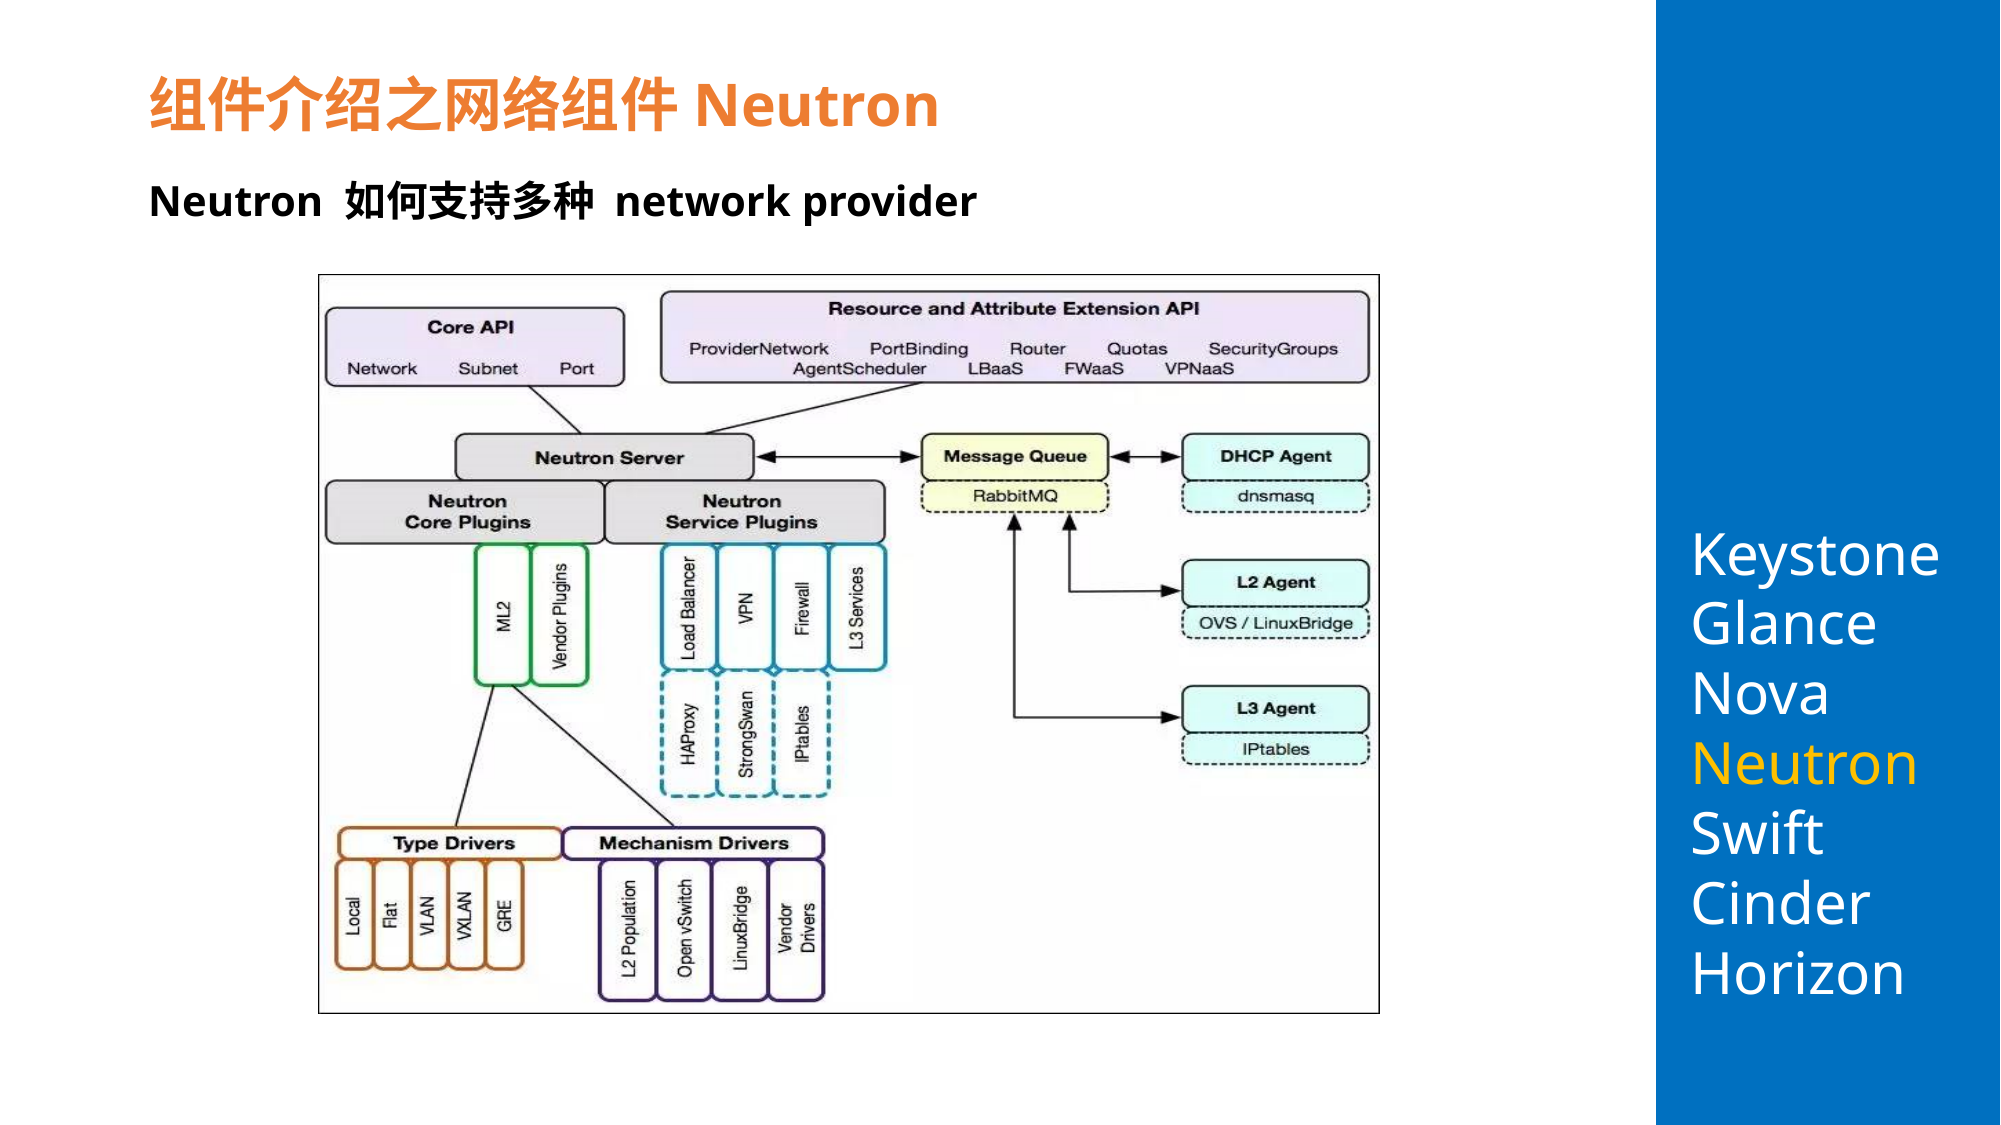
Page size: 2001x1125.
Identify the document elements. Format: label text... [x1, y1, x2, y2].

picture [318, 274, 1380, 1014]
title Keystone Glance Nova Neutron Swift Cinder Horizon [1675, 59, 1975, 1014]
text_box Neutron 如何支持多种 network provider [133, 165, 1084, 235]
text_box 组件介绍之网络组件Neutron [133, 59, 1454, 142]
